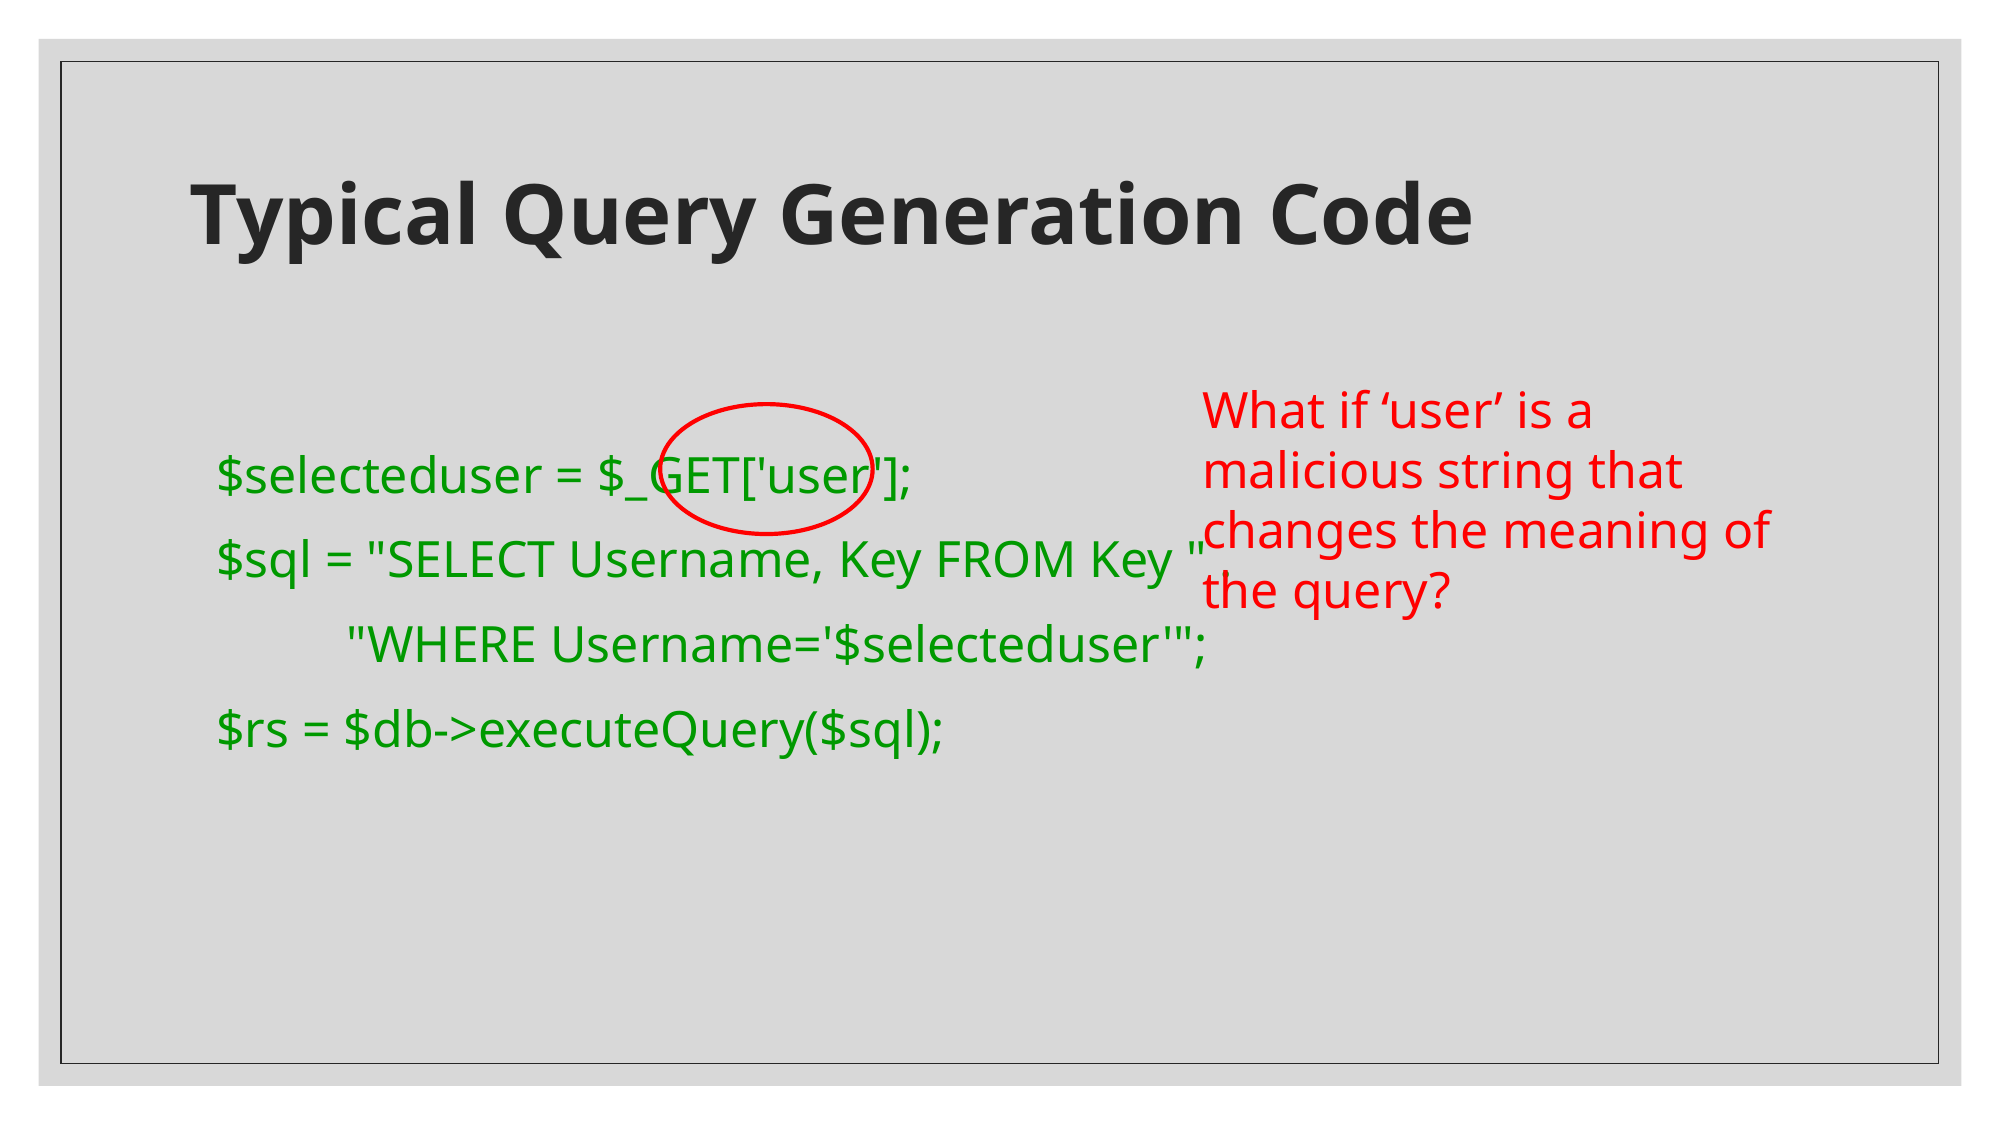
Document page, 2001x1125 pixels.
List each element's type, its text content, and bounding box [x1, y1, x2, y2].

text_box What if ‘user’ is a malicious string that changes the meaning of the query? [1187, 370, 1807, 626]
title Typical Query Generation Code [174, 105, 1825, 331]
list $selecteduser = $_GET['user']; $sql = "SELECT Username, Key FROM Key " . "WHERE Username='$selecteduser'"; $rs = $db->executeQuery($sql); [174, 345, 1825, 977]
text_box [660, 404, 873, 535]
